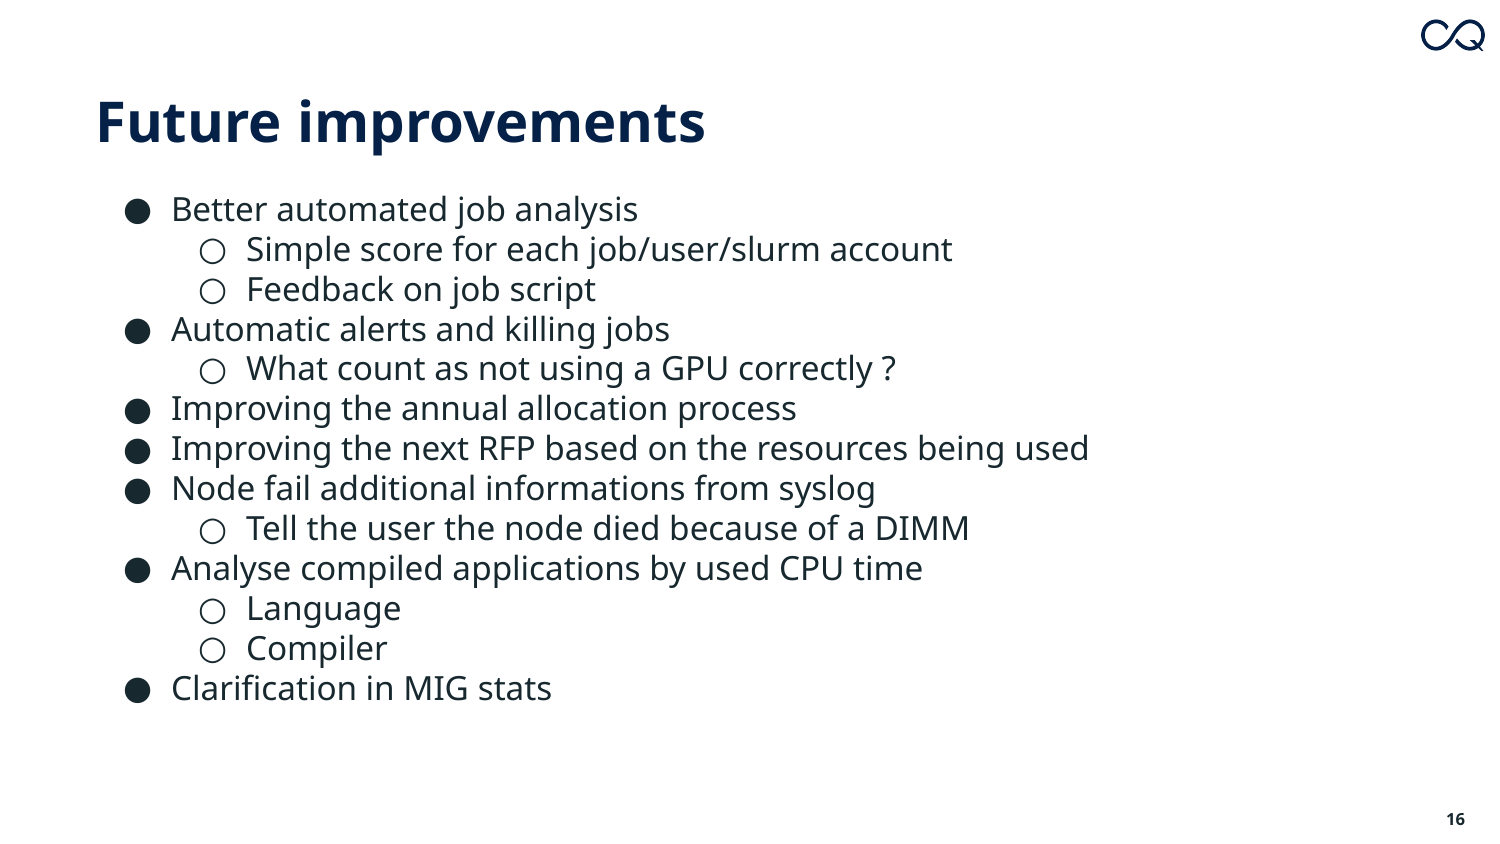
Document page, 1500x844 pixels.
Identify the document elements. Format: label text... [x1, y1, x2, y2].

picture [1421, 19, 1485, 51]
title Future improvements [79, 71, 1347, 173]
list Better automated job analysis Simple score for each job/user/slurm account Feedback on job script Automatic alerts and killing jobs What count as not using a GPU correctly ? Improving the annual allocation process Improving the next RFP based on the resources being used Node fail additional informations from syslog Tell the user the node died because of a DIMM Analyse compiled applications by used CPU time Language Compiler Clarification in MIG stats [81, 172, 1361, 766]
